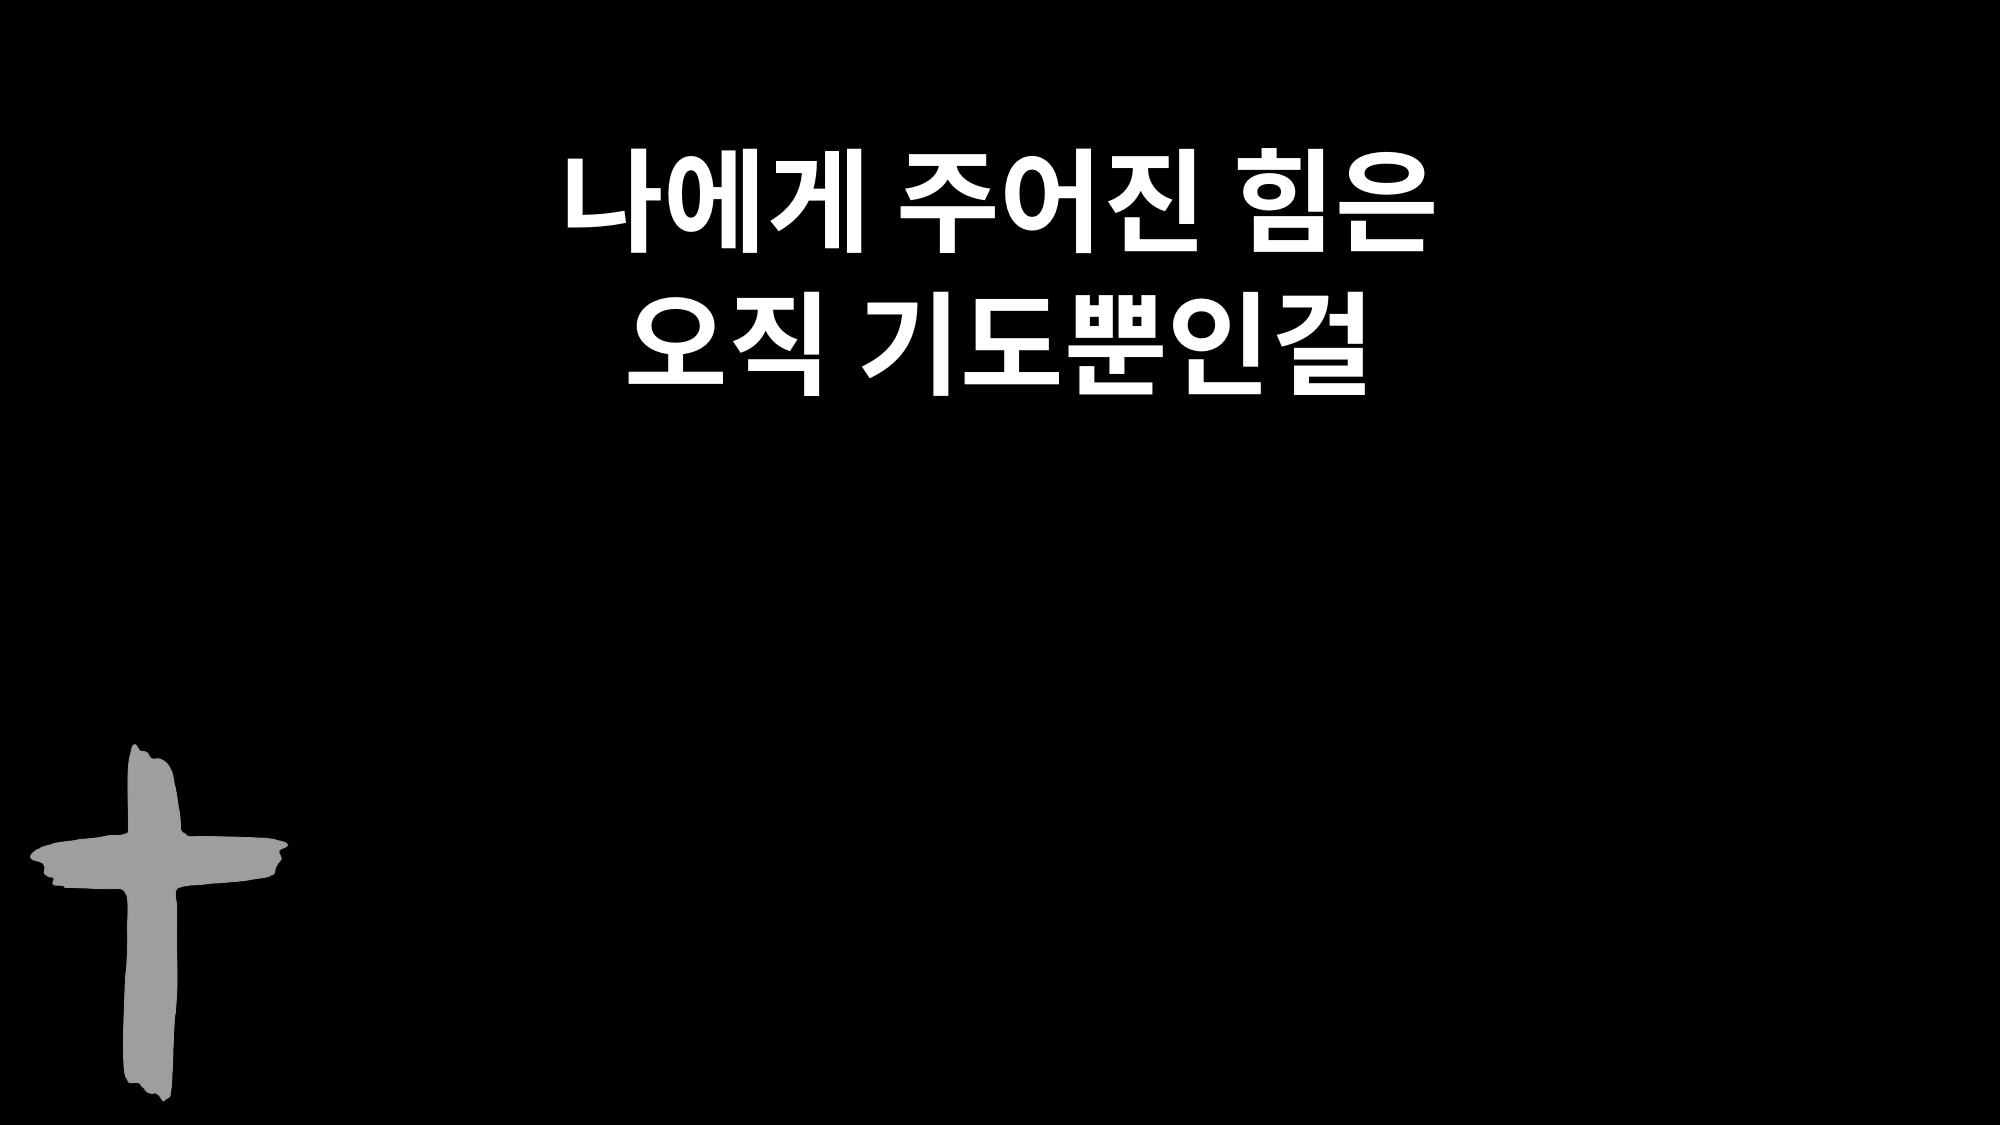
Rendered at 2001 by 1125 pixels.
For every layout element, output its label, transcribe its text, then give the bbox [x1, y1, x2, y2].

picture [29, 743, 289, 1102]
list 나에게 주어진 힘은 오직 기도뿐인걸 [0, 139, 2000, 456]
